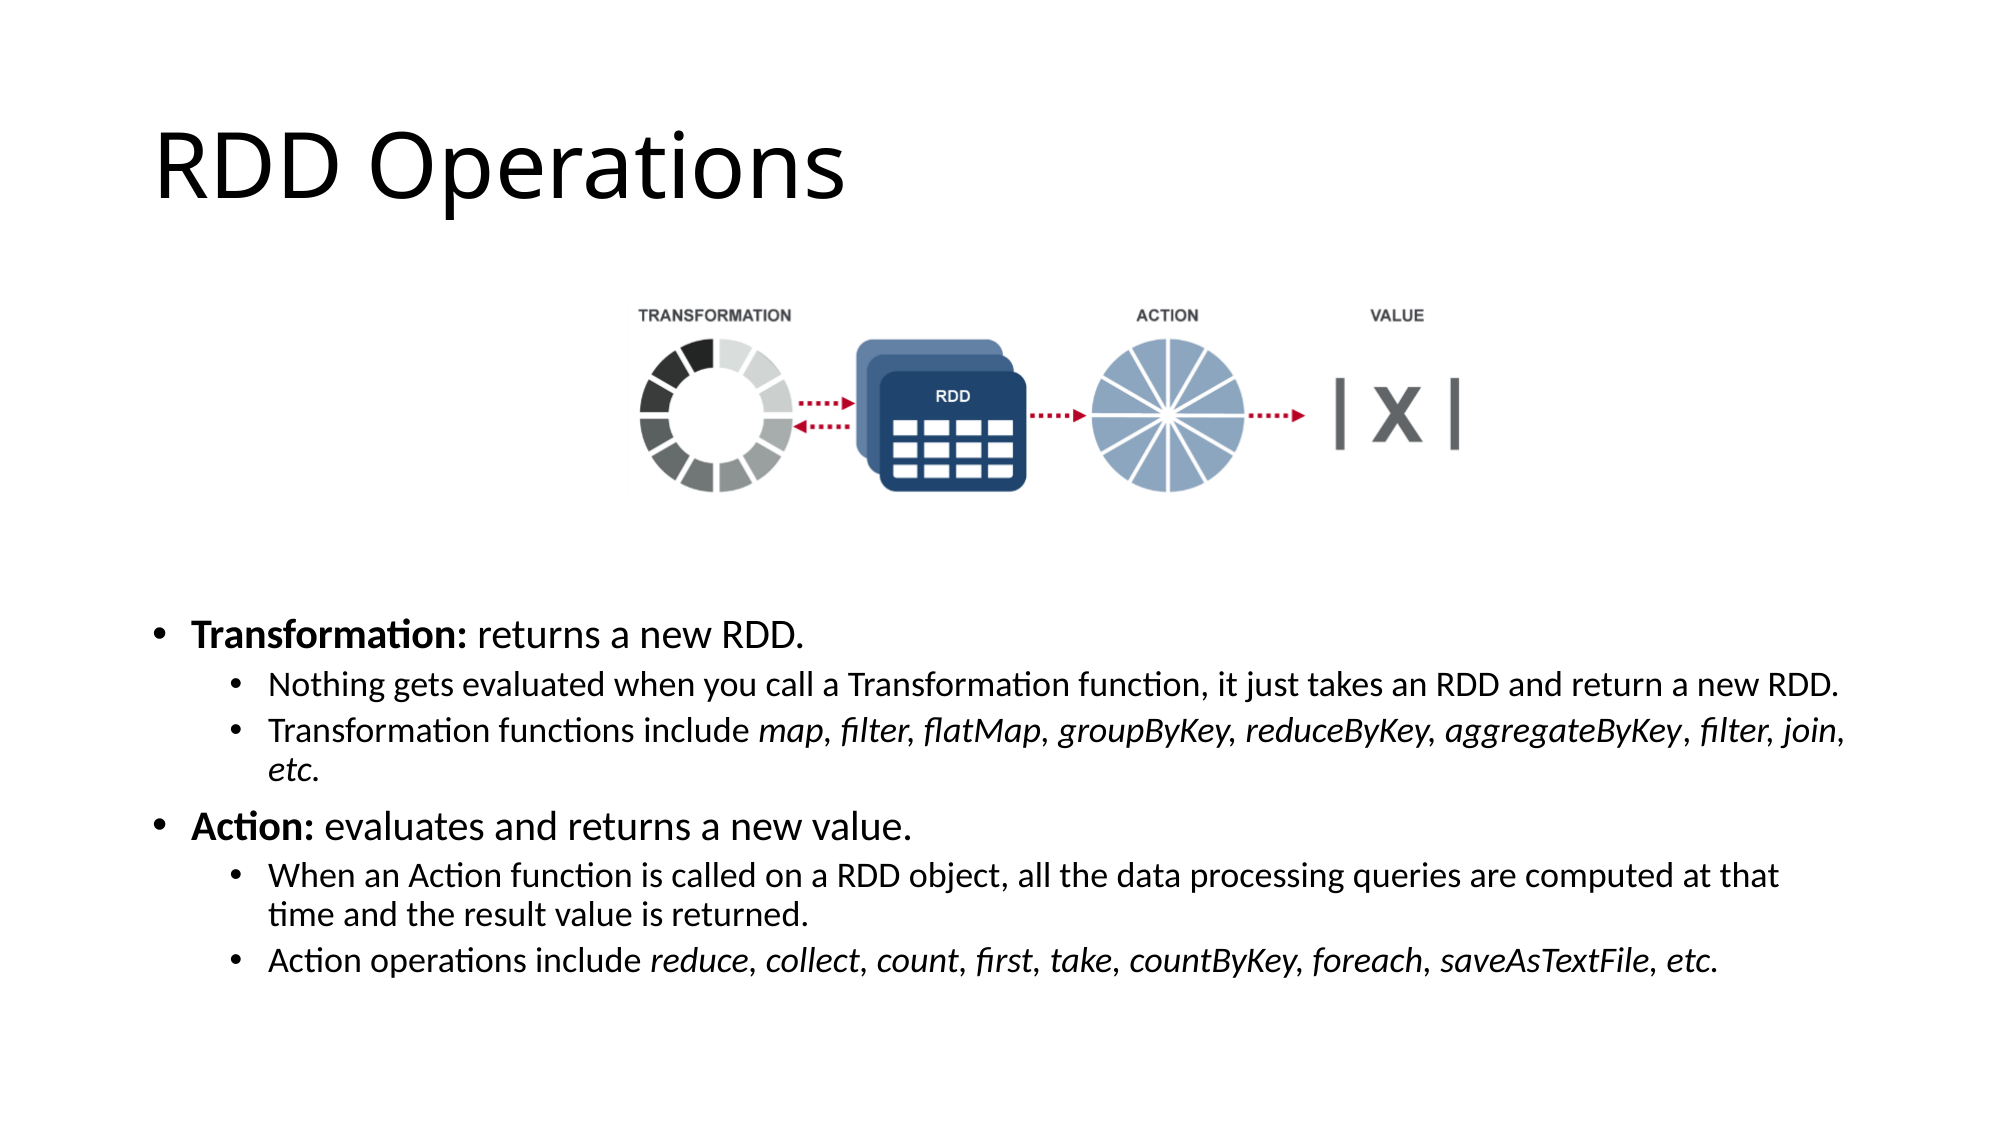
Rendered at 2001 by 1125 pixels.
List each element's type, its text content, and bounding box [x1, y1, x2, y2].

title RDD Operations [137, 59, 1863, 278]
picture [582, 243, 1515, 554]
list Transformation: returns a new RDD. Nothing gets evaluated when you call a Transformation function, it just takes an RDD and return a new RDD. Transformation functions include map, filter, flatMap, groupByKey, reduceByKey, aggregateByKey, filter, join, etc. Action: evaluates and returns a new value. When an Action function is called on a RDD object, all the data processing queries are computed at that time and the result value is returned. Action operations include reduce, collect, count, first, take, countByKey, foreach, saveAsTextFile, etc. [137, 299, 1863, 1014]
